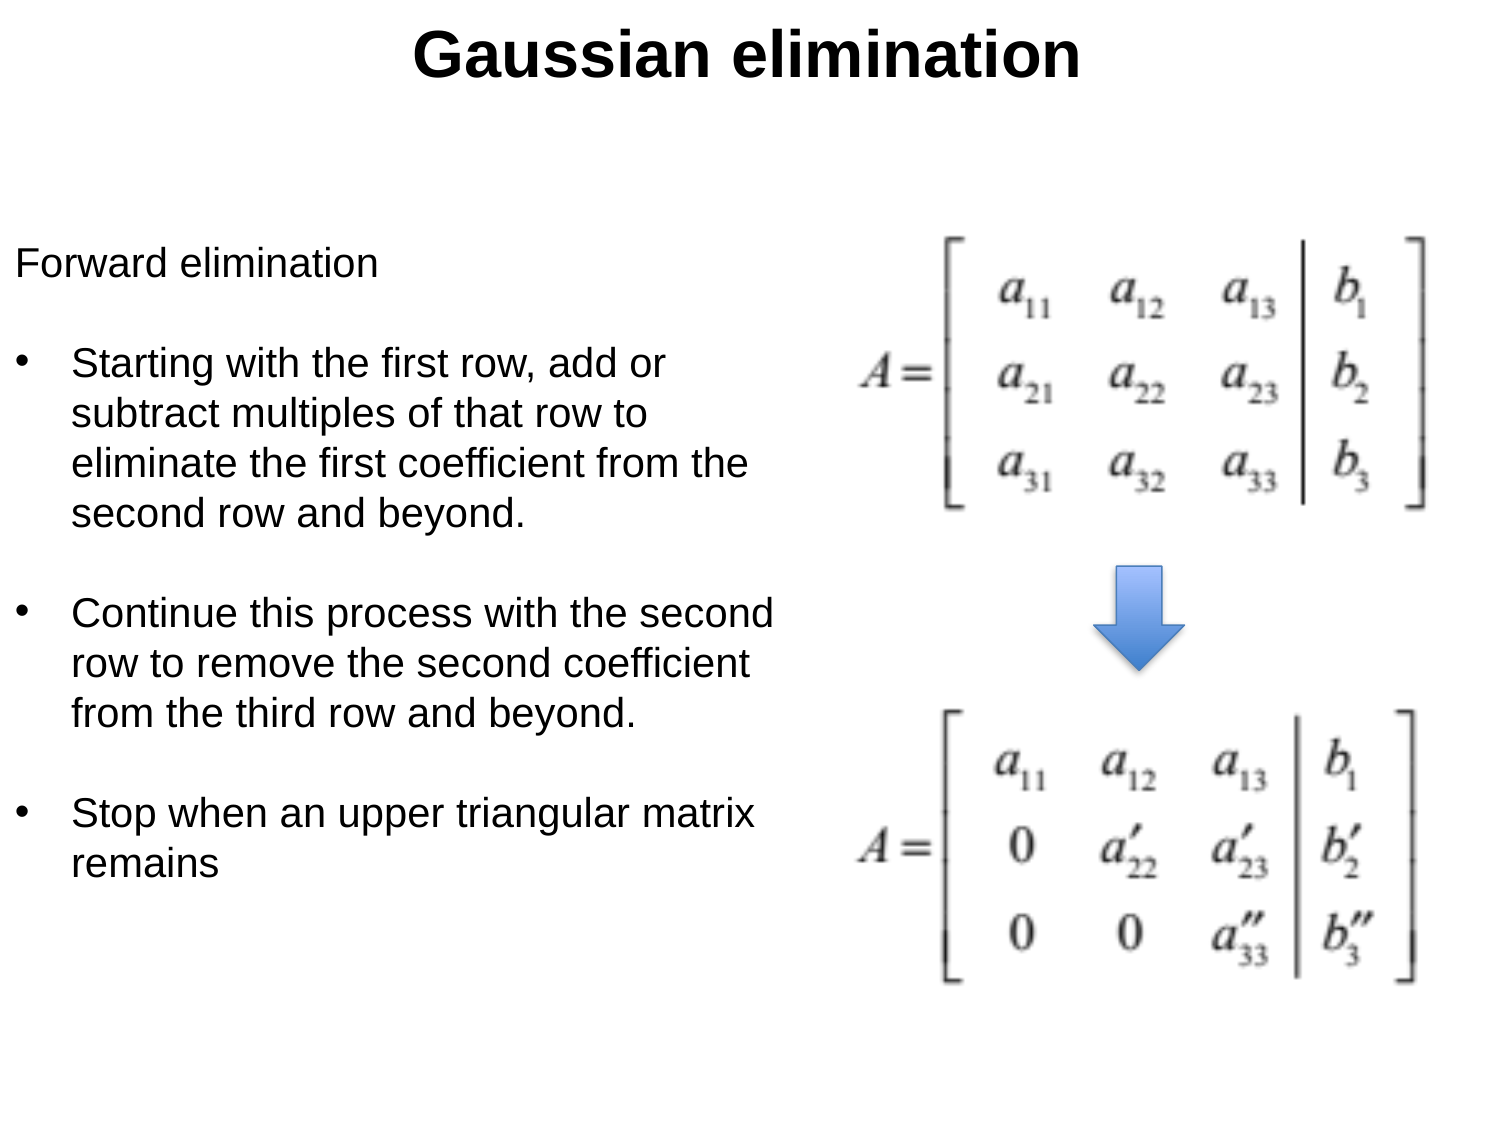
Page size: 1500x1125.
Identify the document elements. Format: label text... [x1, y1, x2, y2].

text_box [1093, 565, 1186, 671]
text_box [849, 227, 1430, 513]
text_box Gaussian elimination [125, 1, 1372, 100]
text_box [849, 700, 1425, 990]
text_box Forward elimination Starting with the first row, add or subtract multiples of that row to eliminate the first coefficient from the second row and beyond. Continue this process with the second row to remove the second coefficient from the third row and beyond. Stop when an upper triangular matrix remains [0, 228, 803, 894]
